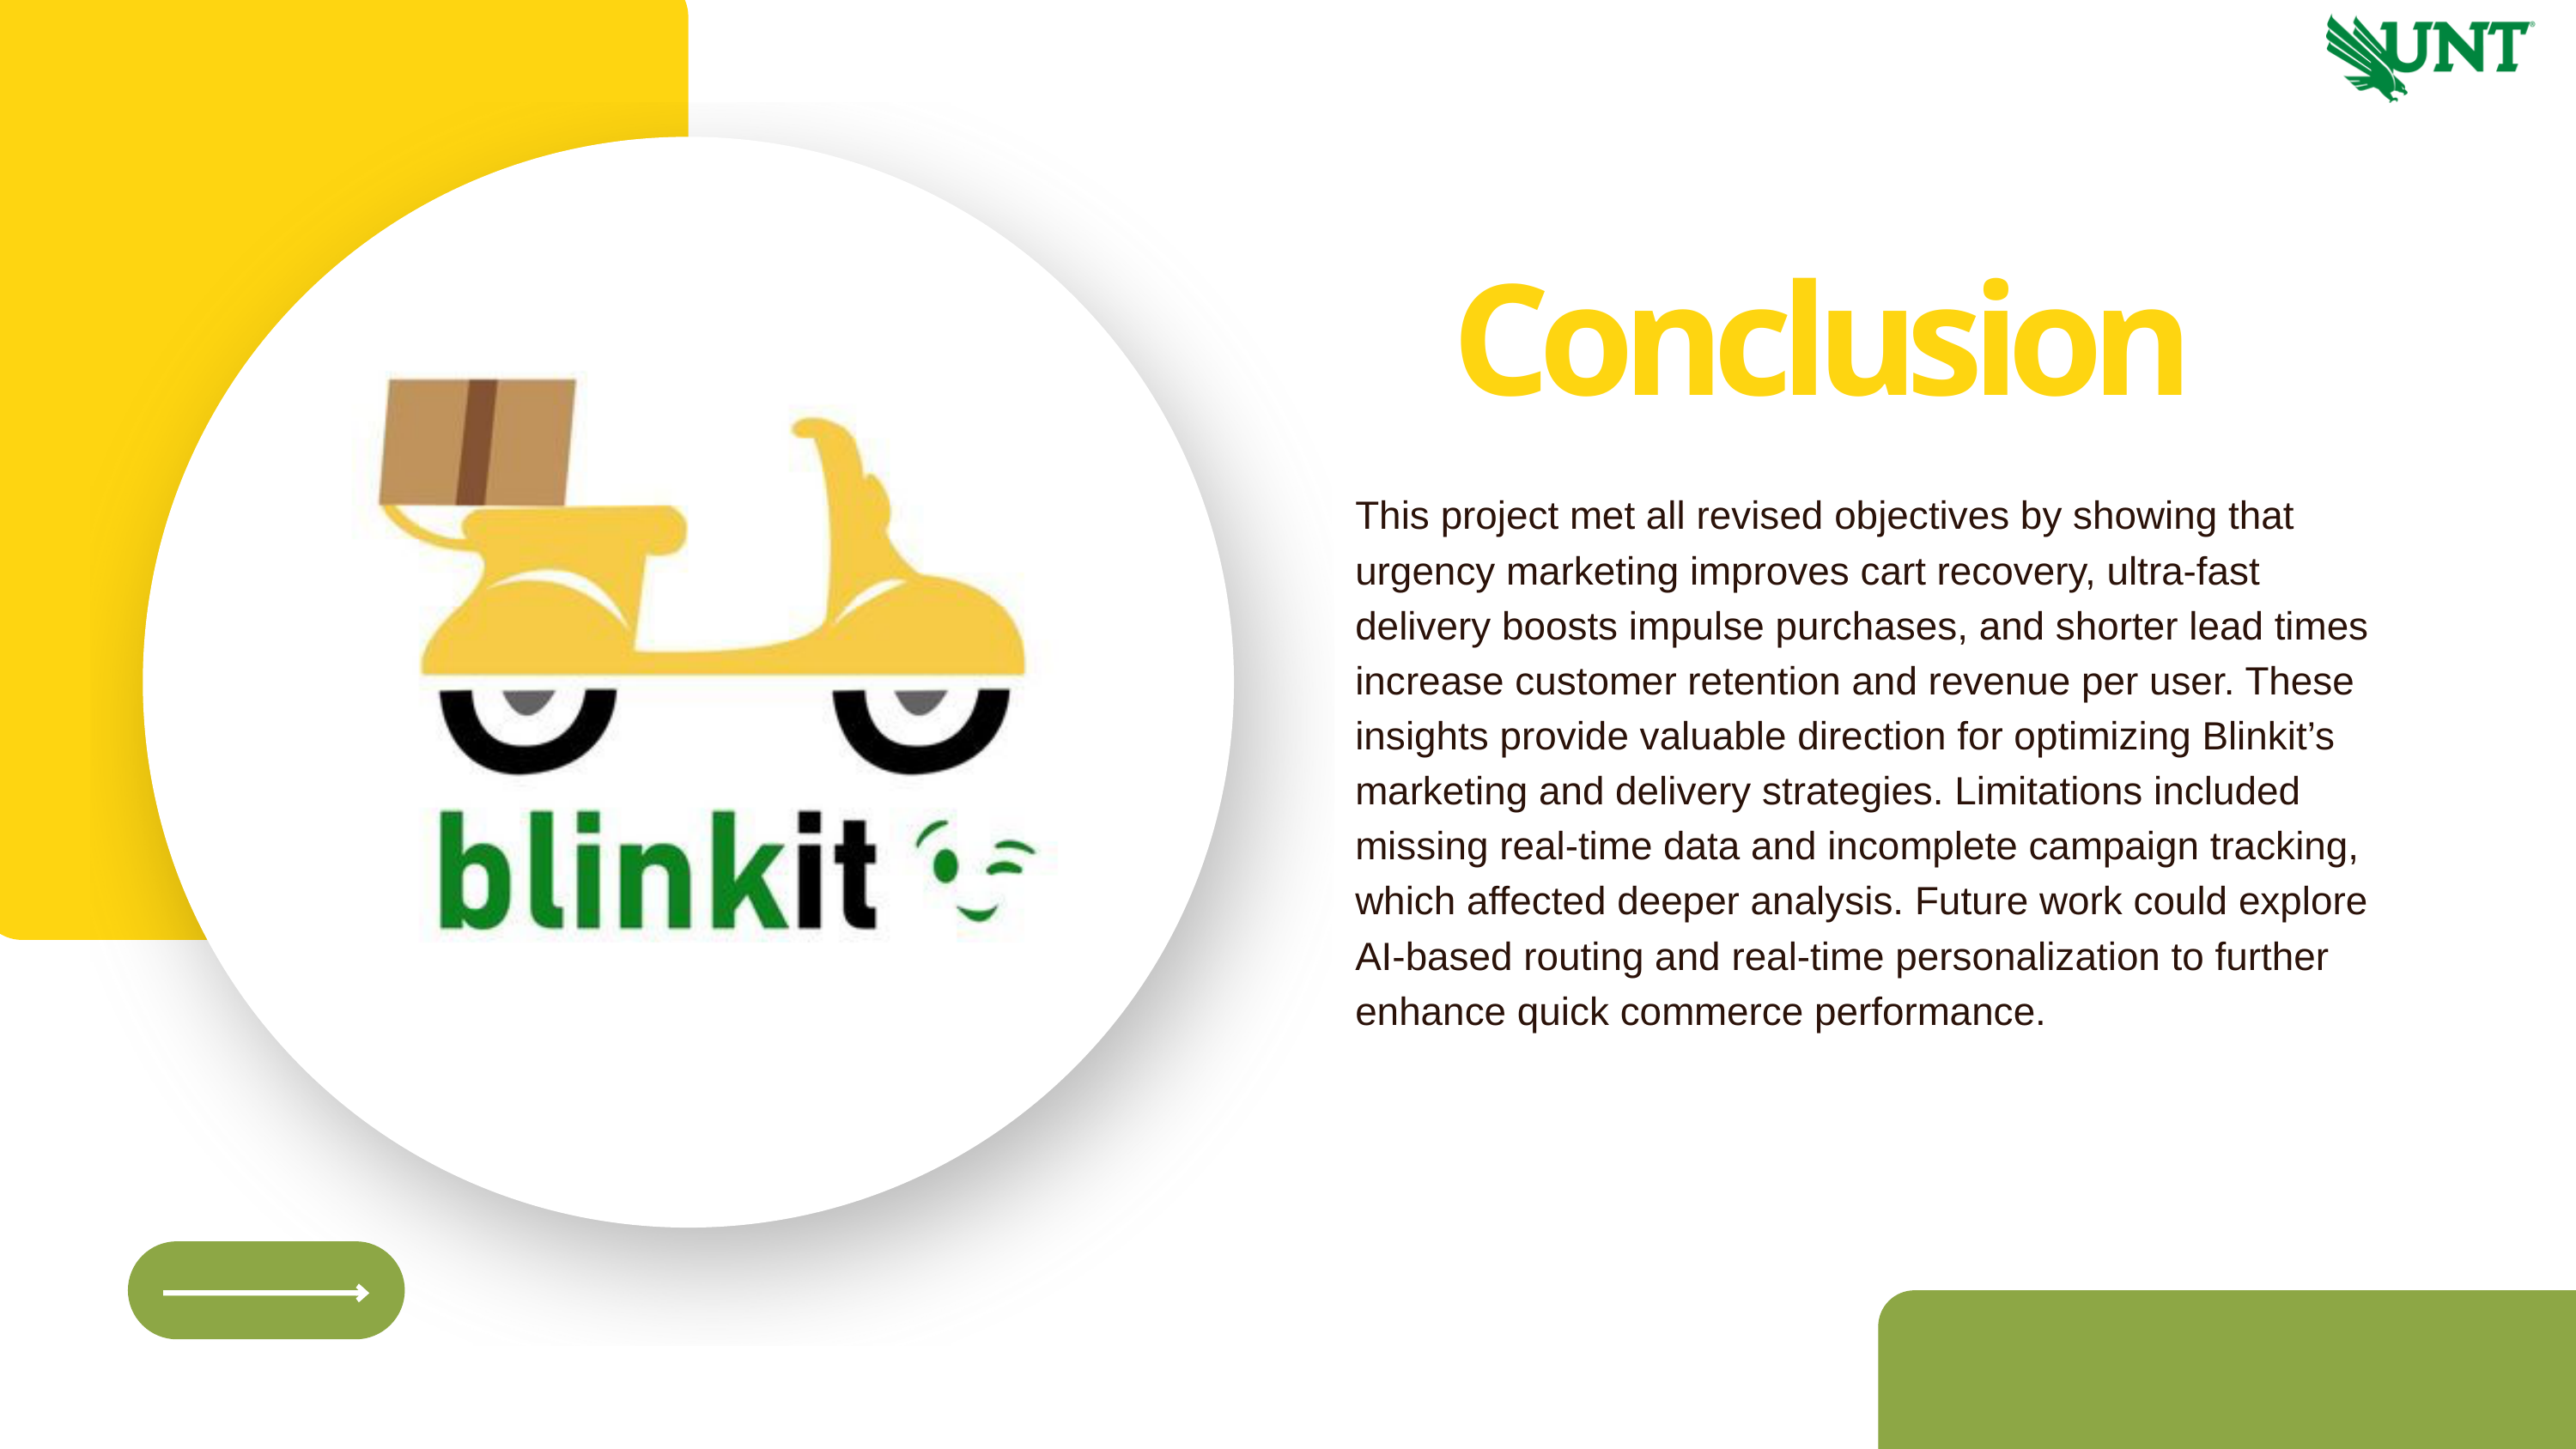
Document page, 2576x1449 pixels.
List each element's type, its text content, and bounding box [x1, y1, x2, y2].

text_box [127, 1240, 405, 1340]
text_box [1878, 1289, 2576, 1449]
text_box This project met all revised objectives by showing that urgency marketing improves cart recovery, ultra-fast delivery boosts impulse purchases, and shorter lead times increase customer retention and revenue per user. These insights provide valuable direction for optimizing Blinkit’s marketing and delivery strategies. Limitations included missing real-time data and incomplete campaign tracking, which affected deeper analysis. Future work could explore AI-based routing and real-time personalization to further enhance quick commerce performance. [1355, 482, 2402, 1034]
text_box [2325, 13, 2537, 103]
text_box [0, 0, 689, 941]
text_box Conclusion [1452, 271, 2202, 427]
text_box [90, 102, 1335, 1346]
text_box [143, 136, 1235, 1228]
